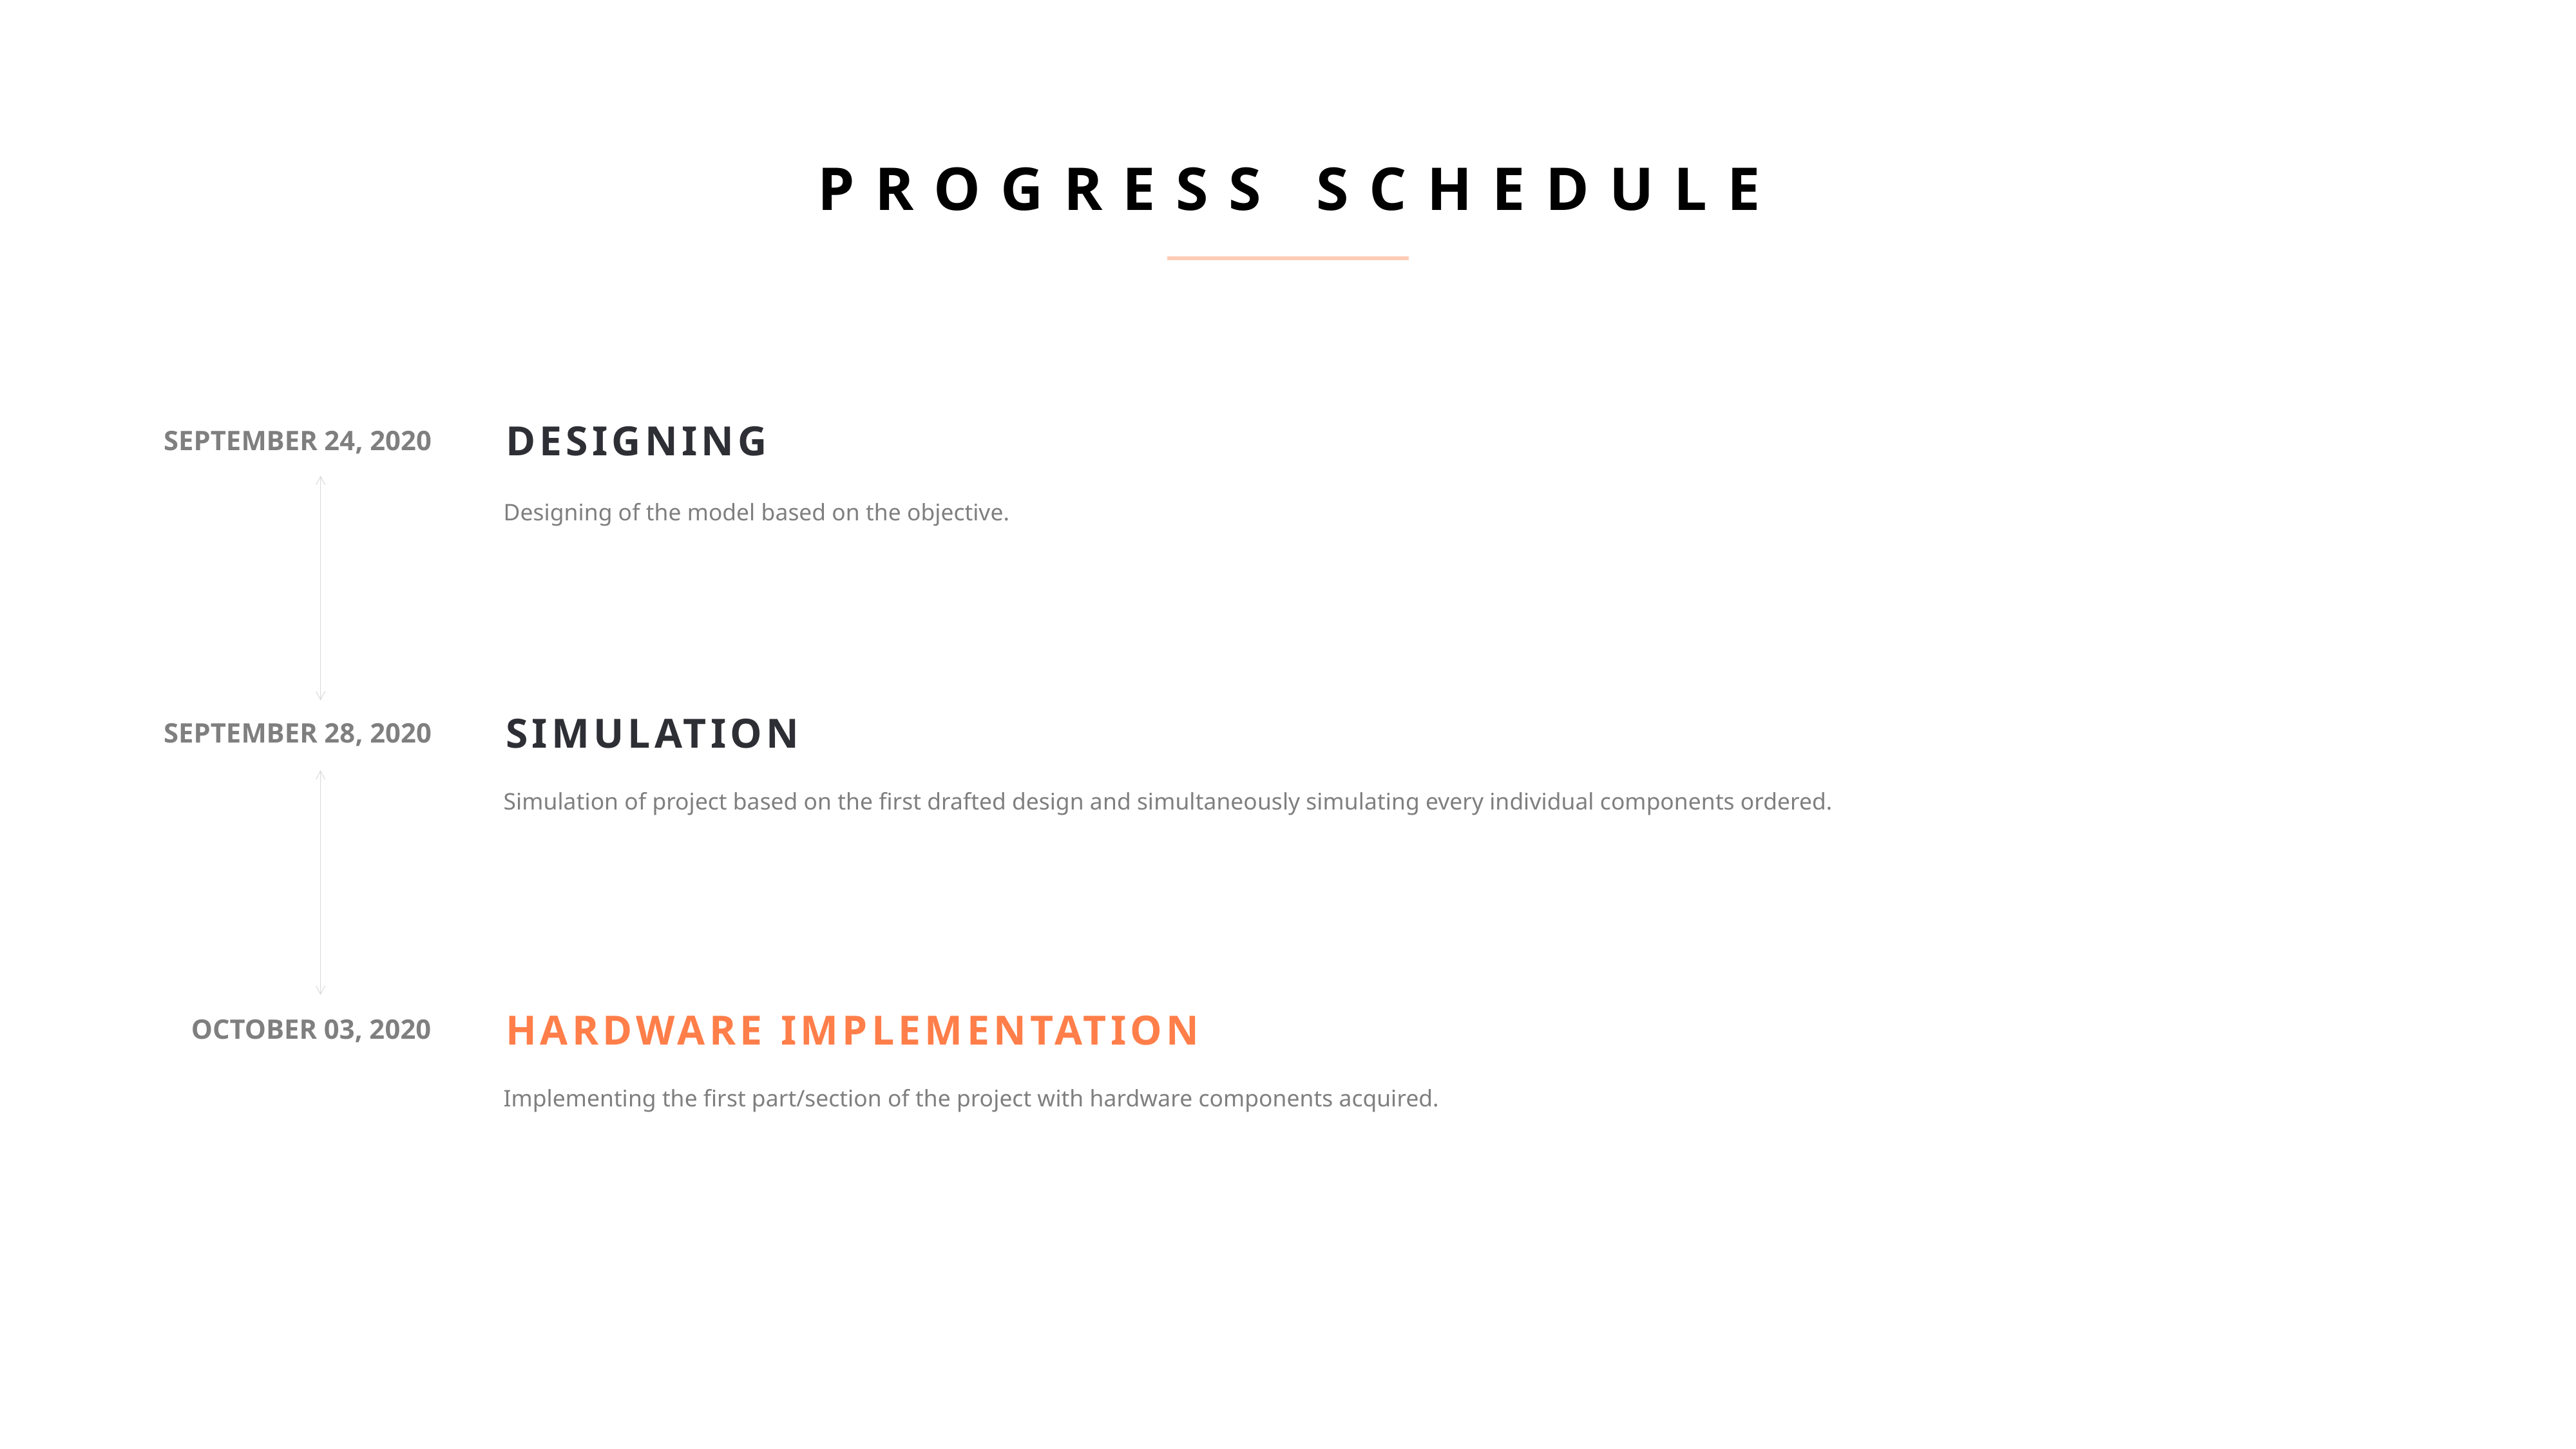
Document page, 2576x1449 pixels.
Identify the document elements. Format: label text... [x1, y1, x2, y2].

text_box OCTOBER 03, 2020 [181, 1007, 441, 1050]
text_box PROGRESS SCHEDULE [808, 122, 1771, 227]
text_box SEPTEMBER 28, 2020 [154, 711, 442, 753]
text_box Simulation of project based on the first drafted design and simultaneously simulating every individual components ordered. [480, 770, 2354, 826]
text_box SEPTEMBER 24, 2020 [154, 419, 442, 461]
text_box Implementing the first part/section of the project with hardware components acquired. [480, 1066, 2354, 1123]
text_box Designing of the model based on the objective. [480, 478, 2354, 537]
text_box SIMULATION [496, 703, 1465, 761]
text_box HARDWARE IMPLEMENTATION [496, 999, 1465, 1058]
text_box DESIGNING [496, 411, 1465, 469]
